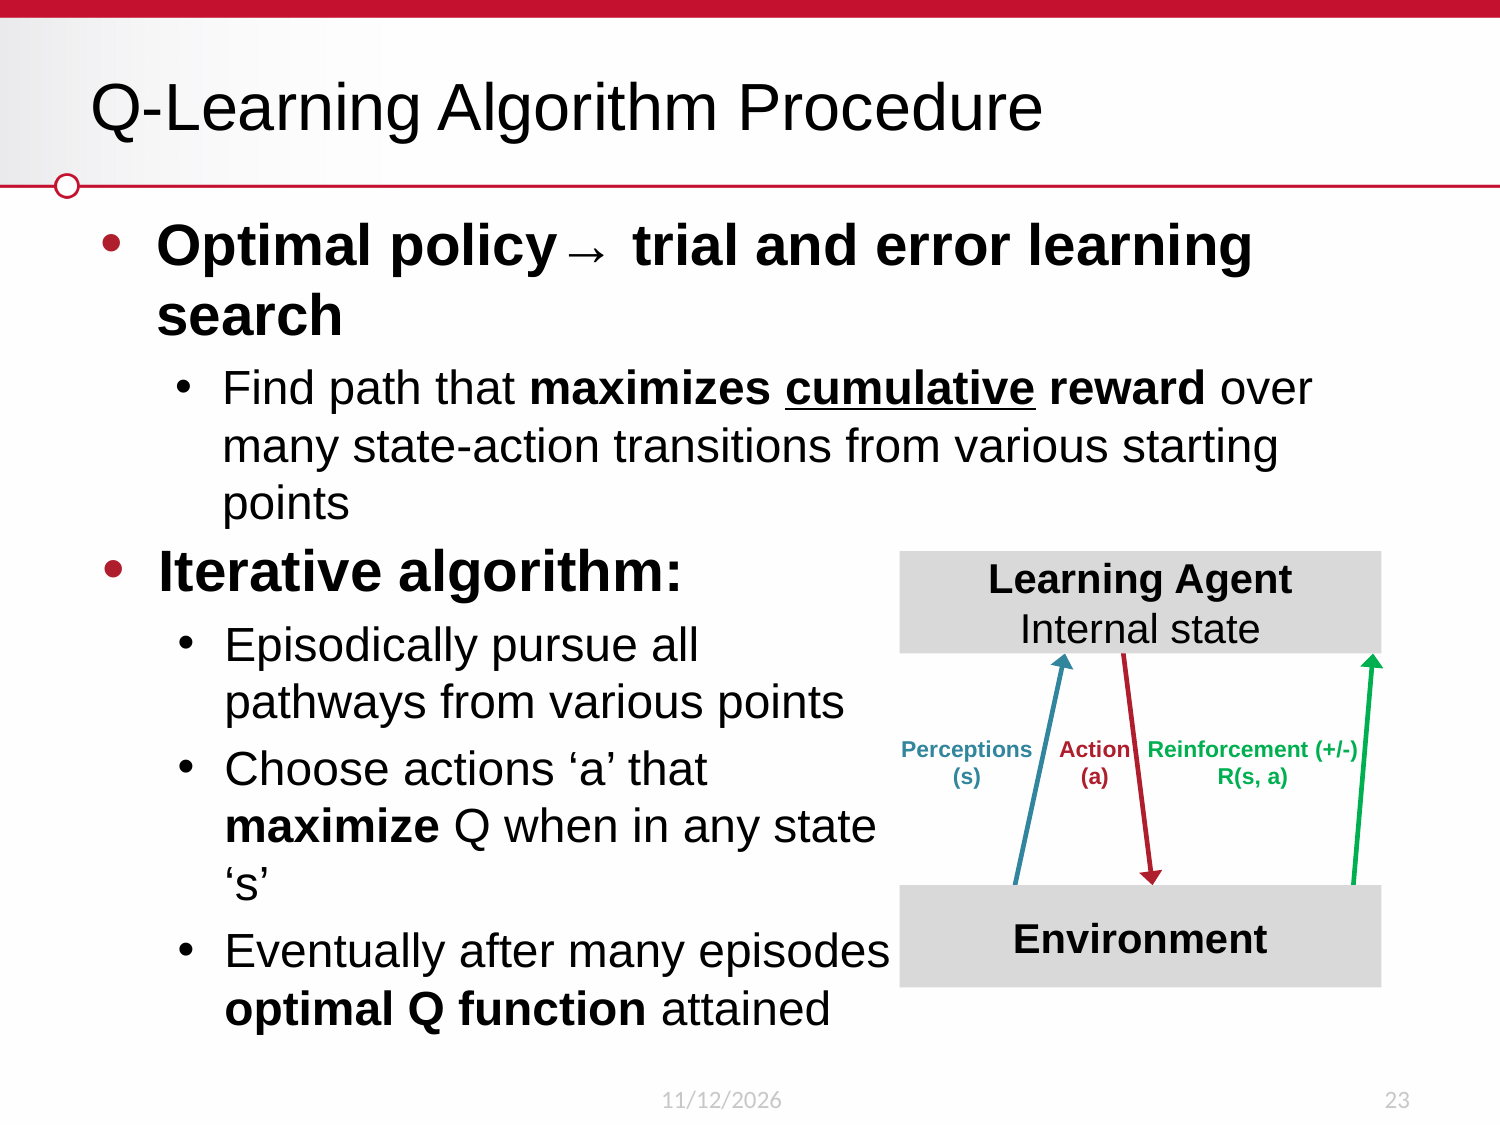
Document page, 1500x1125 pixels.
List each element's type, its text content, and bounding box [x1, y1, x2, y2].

slide_number 23 [1312, 1068, 1425, 1125]
title Q-Learning Algorithm Procedure [75, 45, 1425, 163]
list Optimal policy→ trial and error learning search Find path that maximizes cumulative reward over many state-action transitions from various starting points [85, 200, 1407, 475]
picture [0, 0, 1500, 1125]
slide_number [612, 1068, 832, 1125]
text_box Iterative algorithm: Episodically pursue all pathways from various points Choose actions ‘a’ that maximize Q when in any state ‘s’ Eventually after many episodes optimal Q function attained [87, 526, 925, 1027]
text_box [889, 550, 1382, 988]
